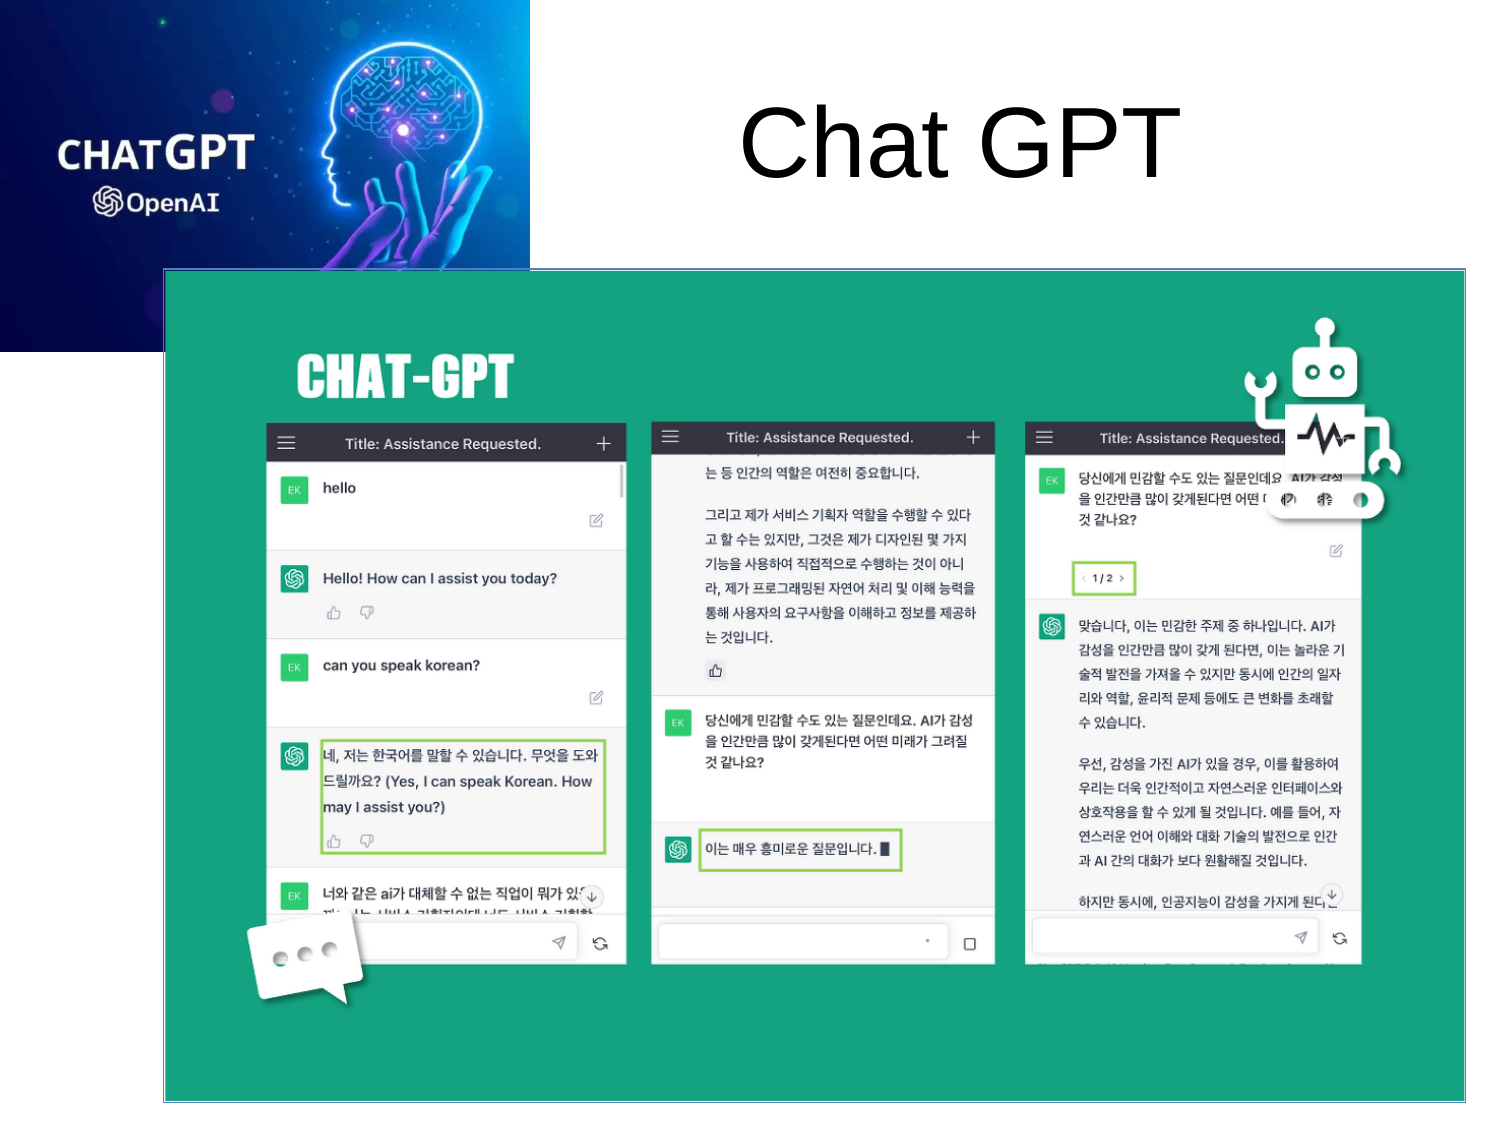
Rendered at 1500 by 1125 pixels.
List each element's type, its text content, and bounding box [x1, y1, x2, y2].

picture [0, 0, 1466, 1102]
text_box Chat GPT [609, 70, 1313, 206]
